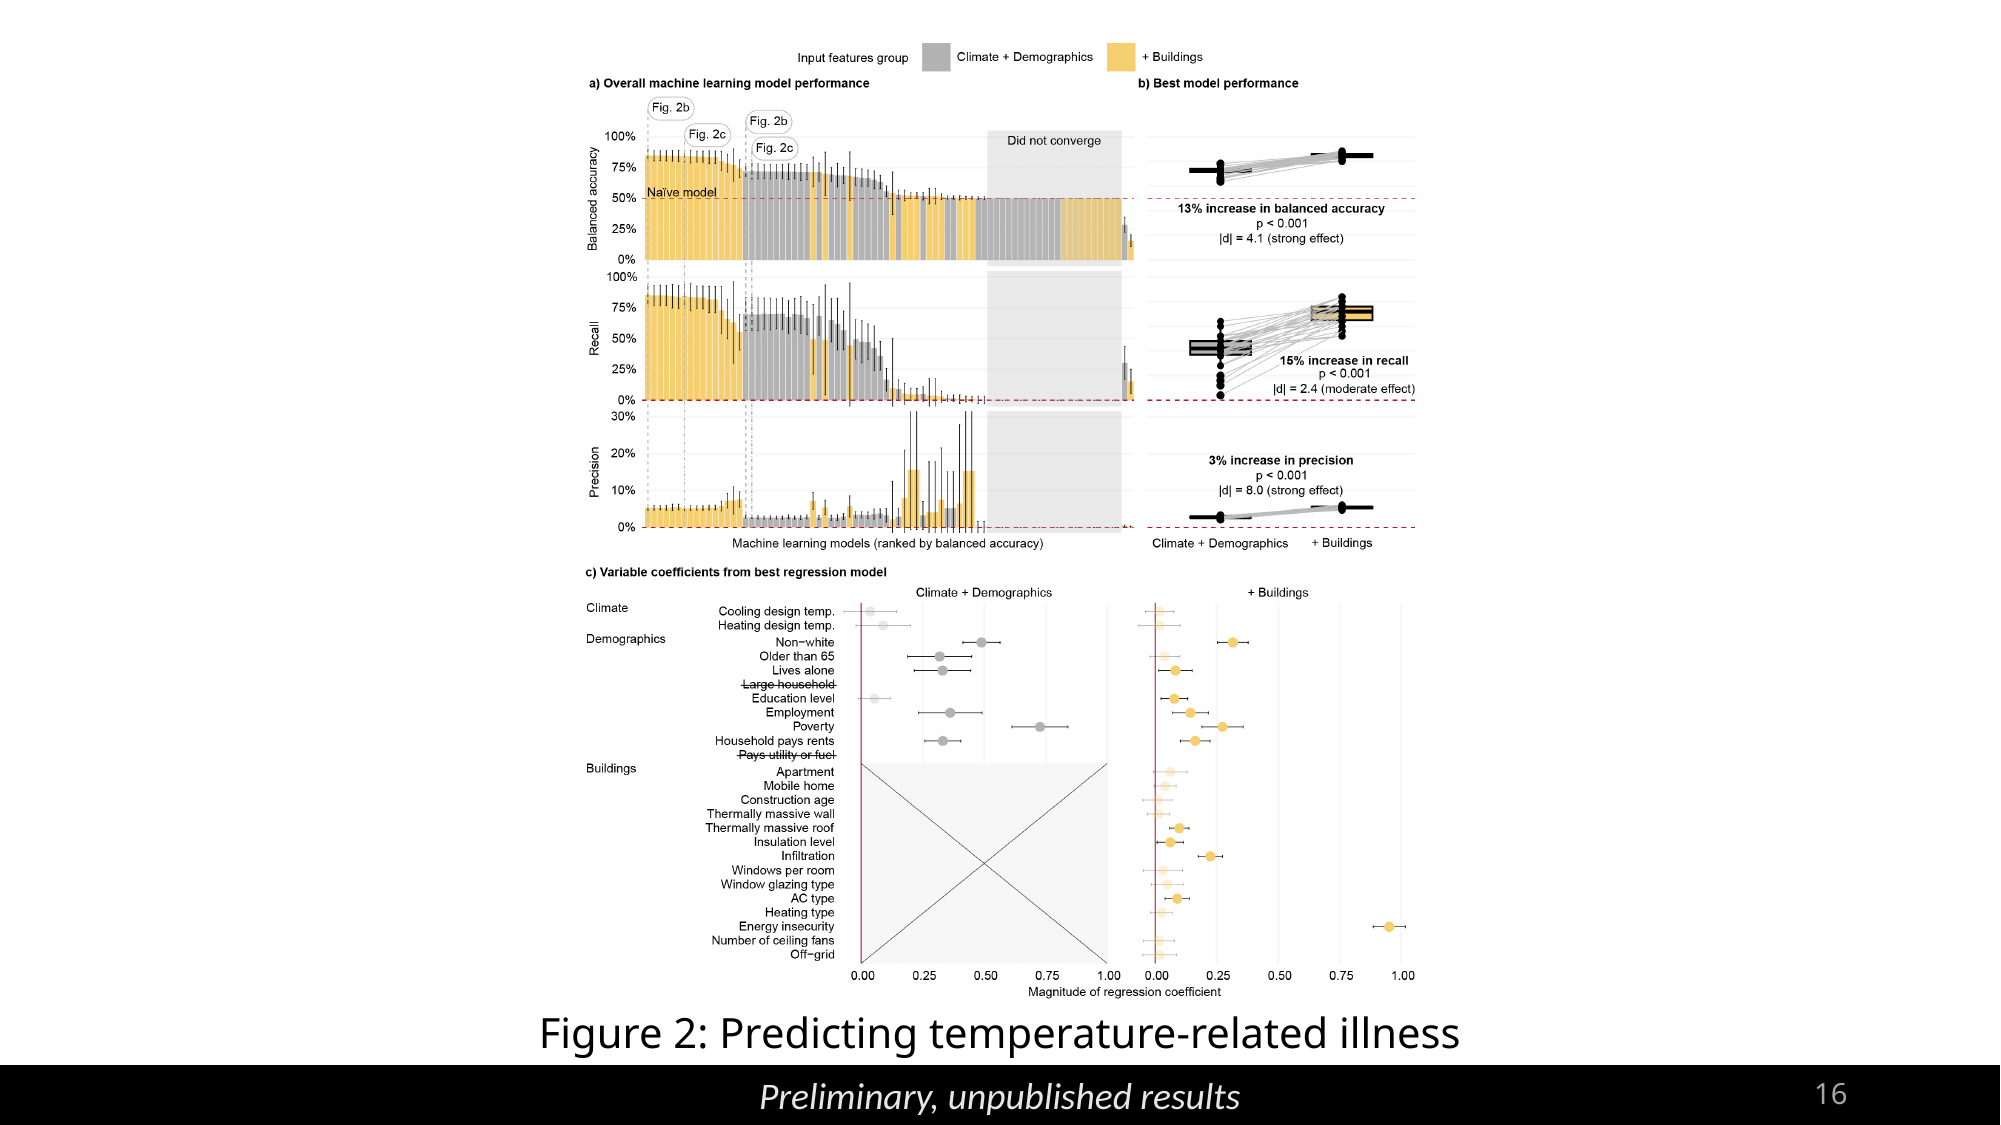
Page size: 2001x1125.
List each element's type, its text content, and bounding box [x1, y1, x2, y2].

text_box Figure 2: Predicting temperature-related illness [368, 999, 1632, 1065]
slide_number 16 [1412, 1065, 1863, 1125]
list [585, 43, 1415, 1000]
